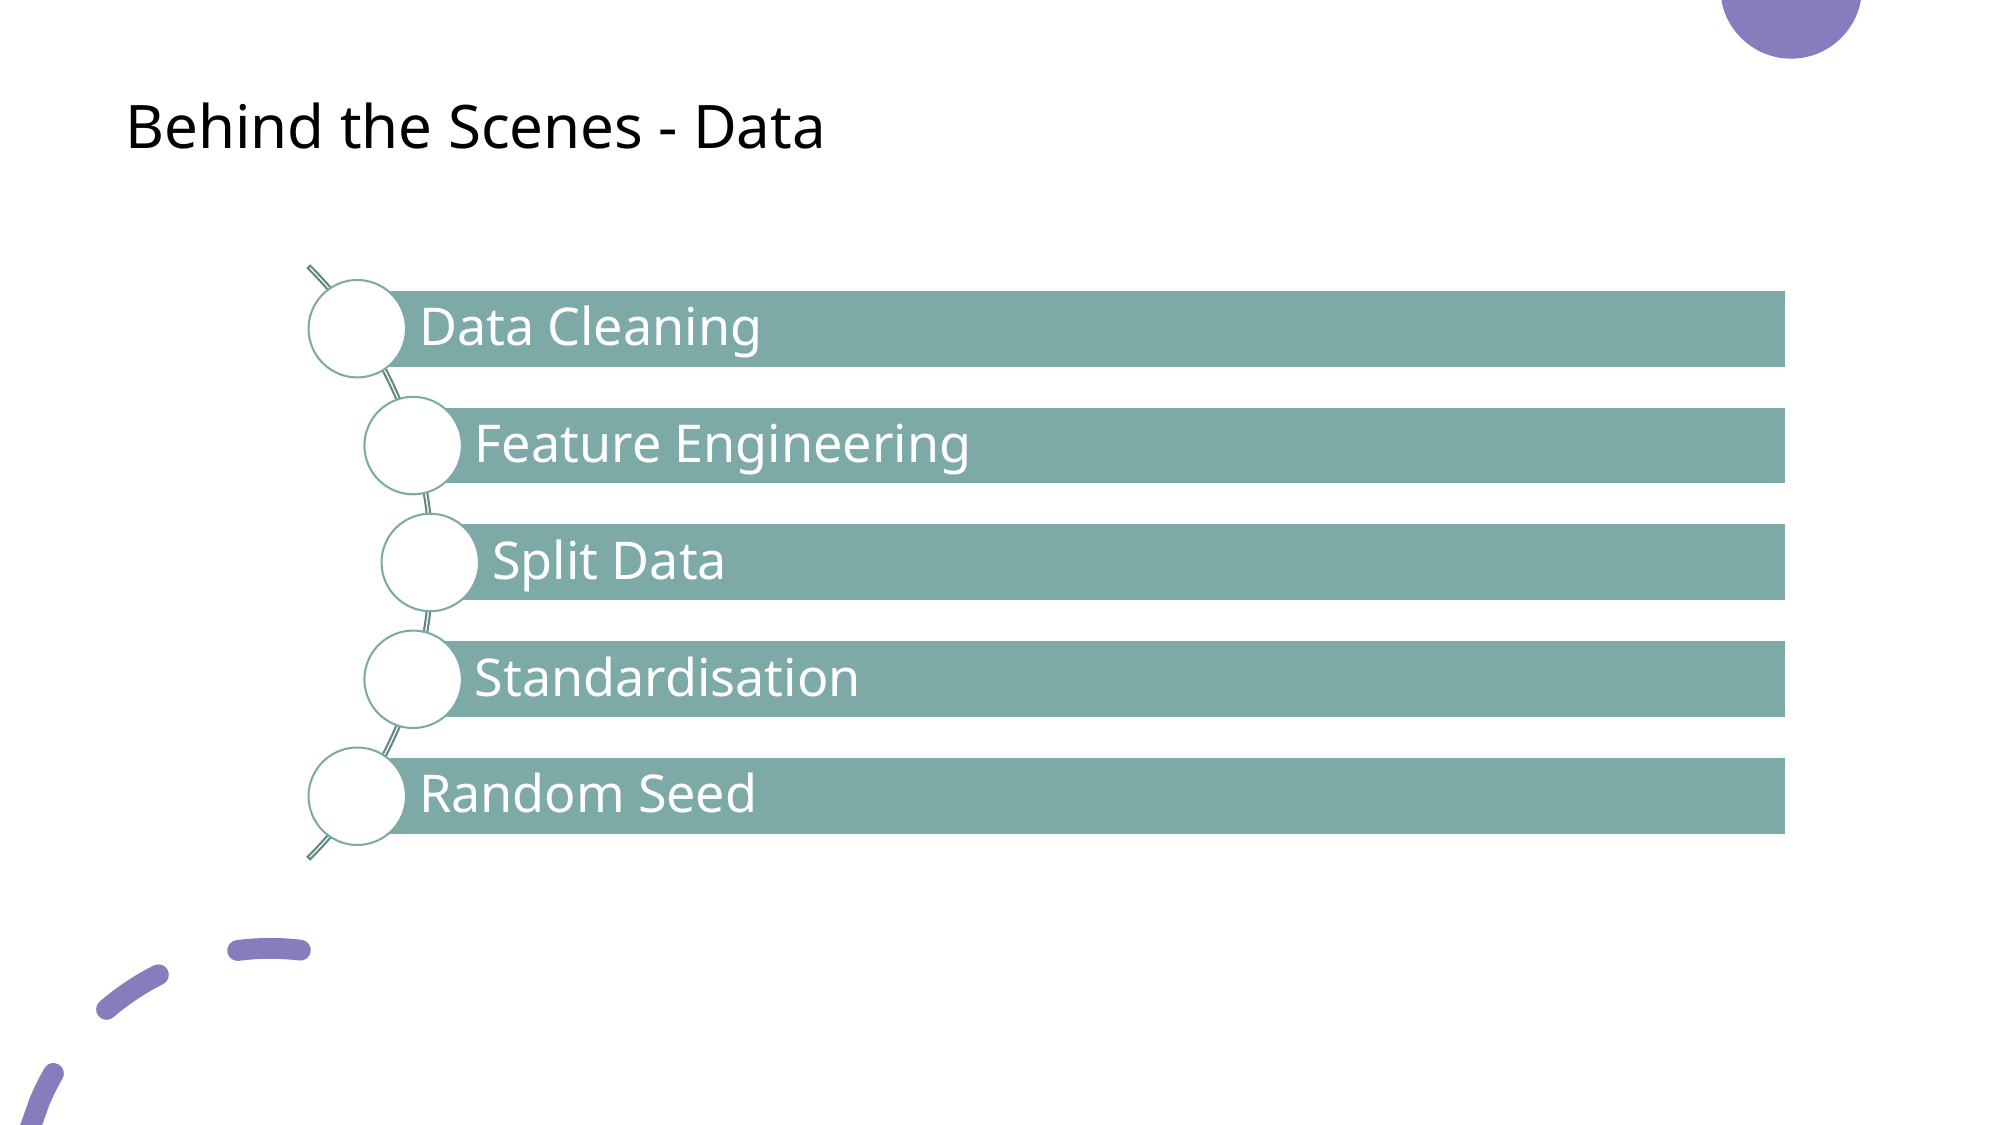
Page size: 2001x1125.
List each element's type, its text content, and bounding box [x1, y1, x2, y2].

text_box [298, 250, 1795, 875]
title Behind the Scenes - Data [110, 88, 1836, 306]
